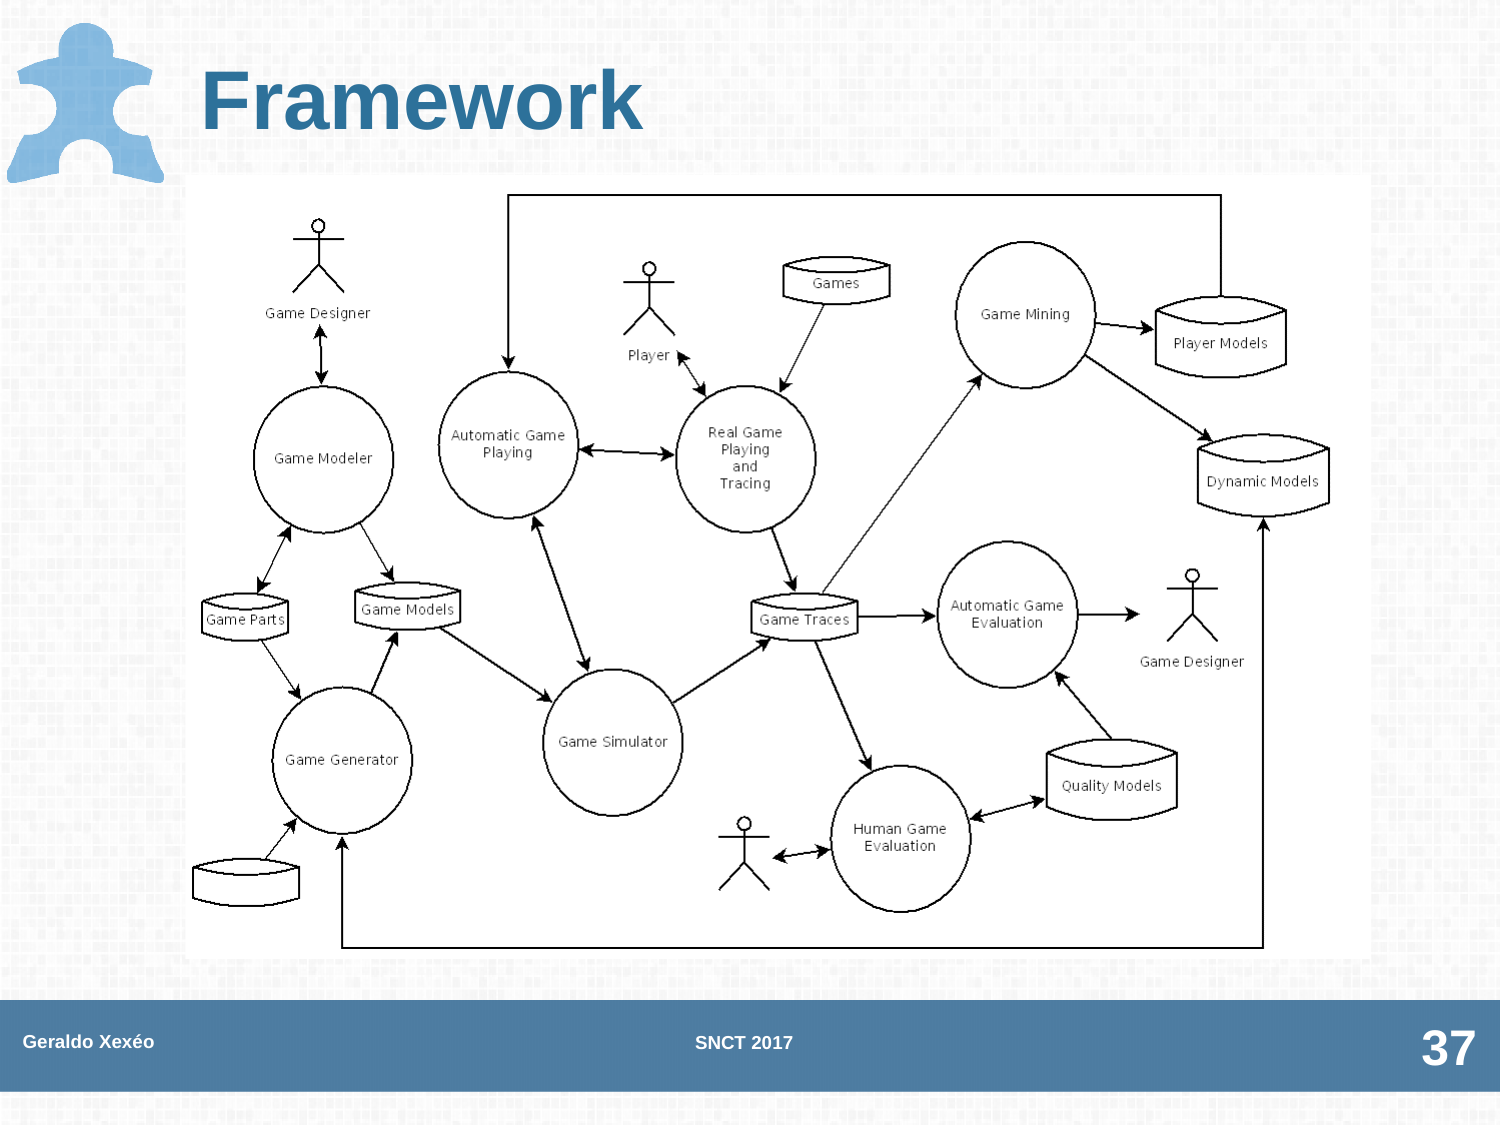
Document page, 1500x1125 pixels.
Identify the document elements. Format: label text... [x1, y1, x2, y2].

slide_number Geraldo Xexéo [7, 1017, 203, 1066]
footer SNCT 2017 [526, 1018, 962, 1066]
title Framework [185, 11, 1481, 195]
picture [0, 0, 1500, 1125]
slide_number 37 [1297, 1021, 1492, 1069]
